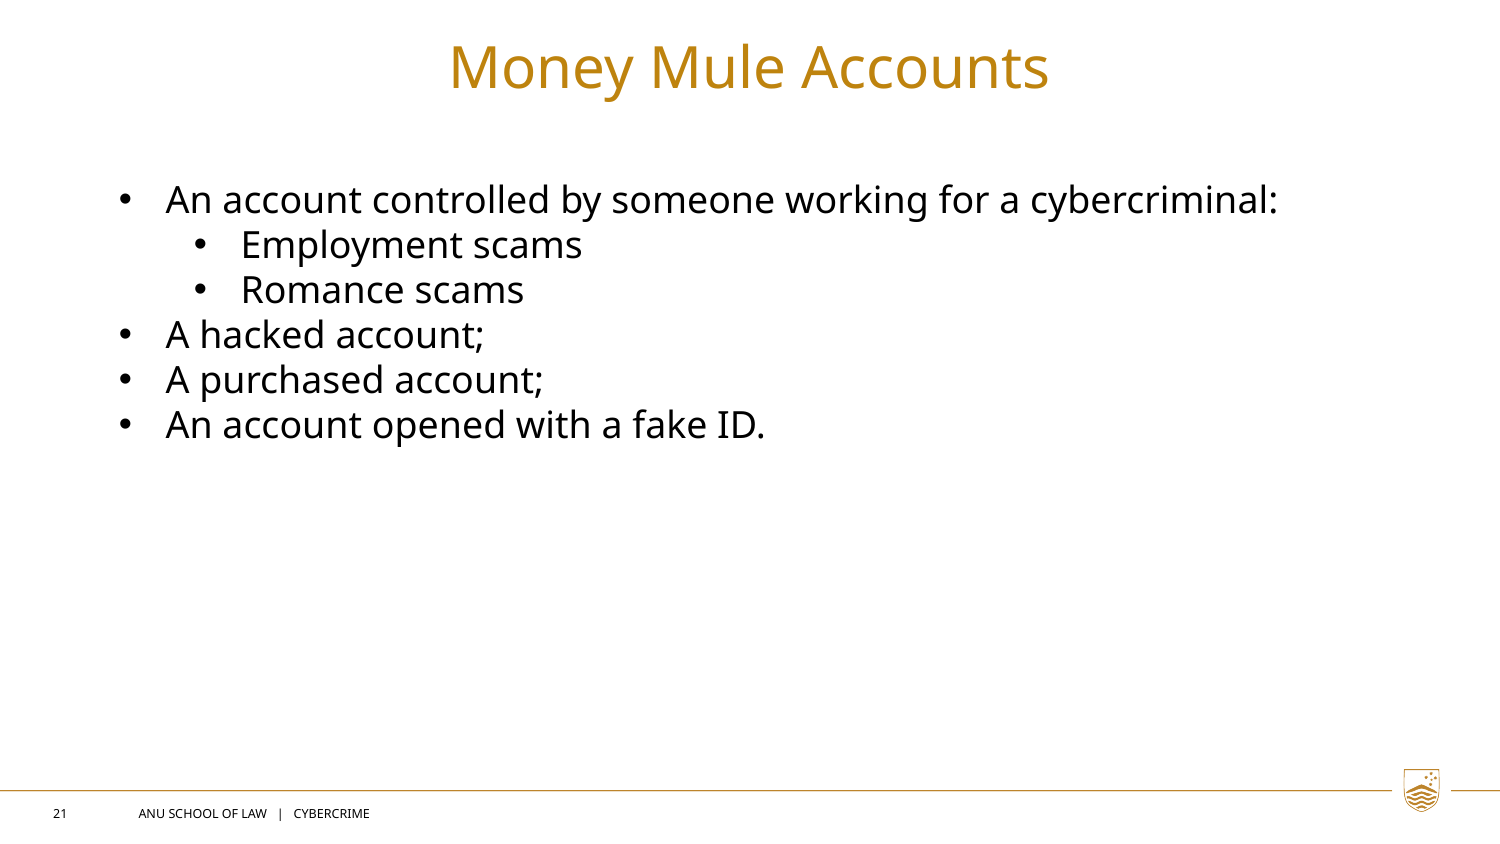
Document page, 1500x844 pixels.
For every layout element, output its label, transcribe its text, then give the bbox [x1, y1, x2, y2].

text_box Money Mule Accounts [241, 36, 1259, 116]
picture [0, 769, 1500, 812]
footer ANU SCHOOL OF LAW | CYBERCRIME [138, 806, 848, 824]
text_box An account controlled by someone working for a cybercriminal: Employment scams Romance scams A hacked account; A purchased account; An account opened with a fake ID. [103, 168, 1396, 453]
slide_number 21 [53, 806, 113, 824]
